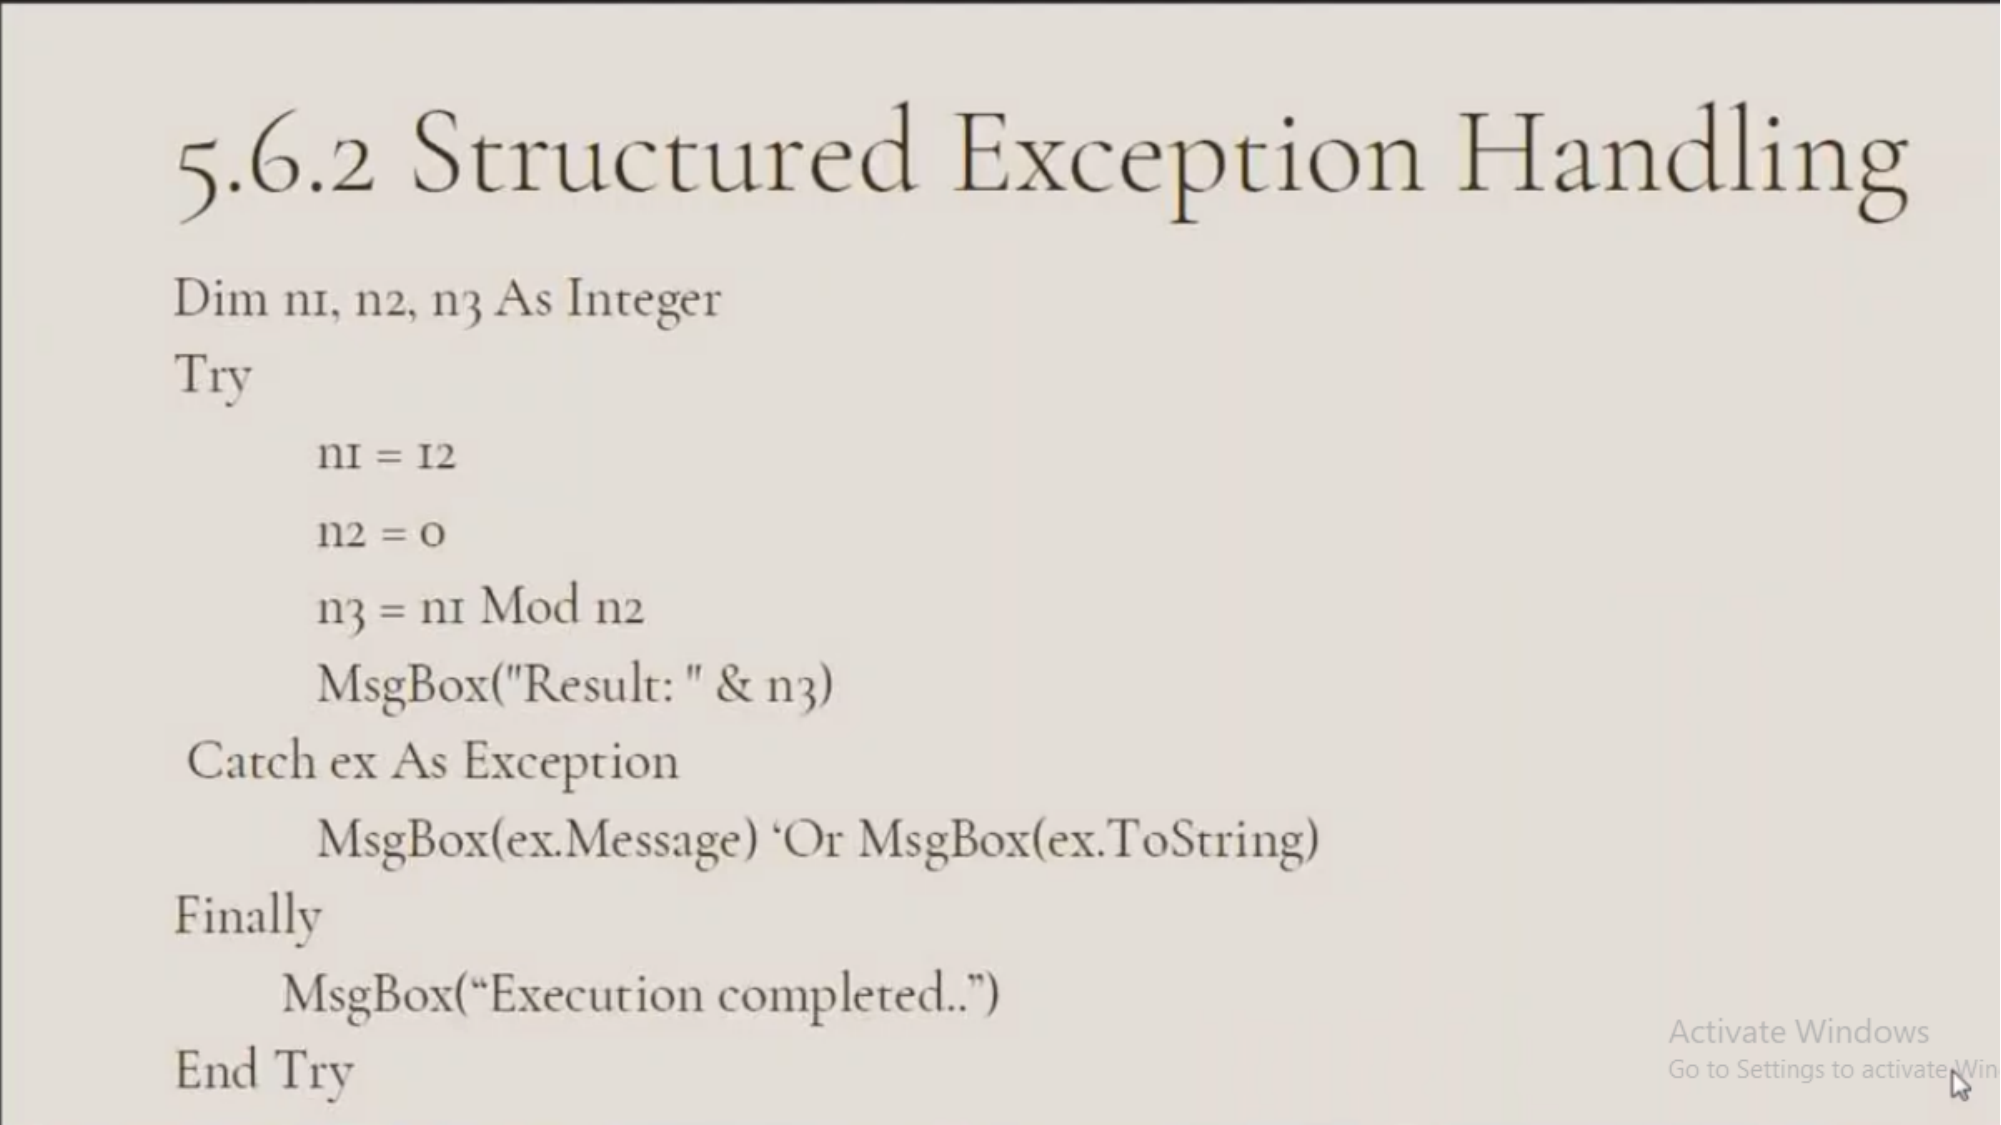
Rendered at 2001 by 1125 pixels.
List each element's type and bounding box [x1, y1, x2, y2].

list [0, 0, 2000, 1125]
